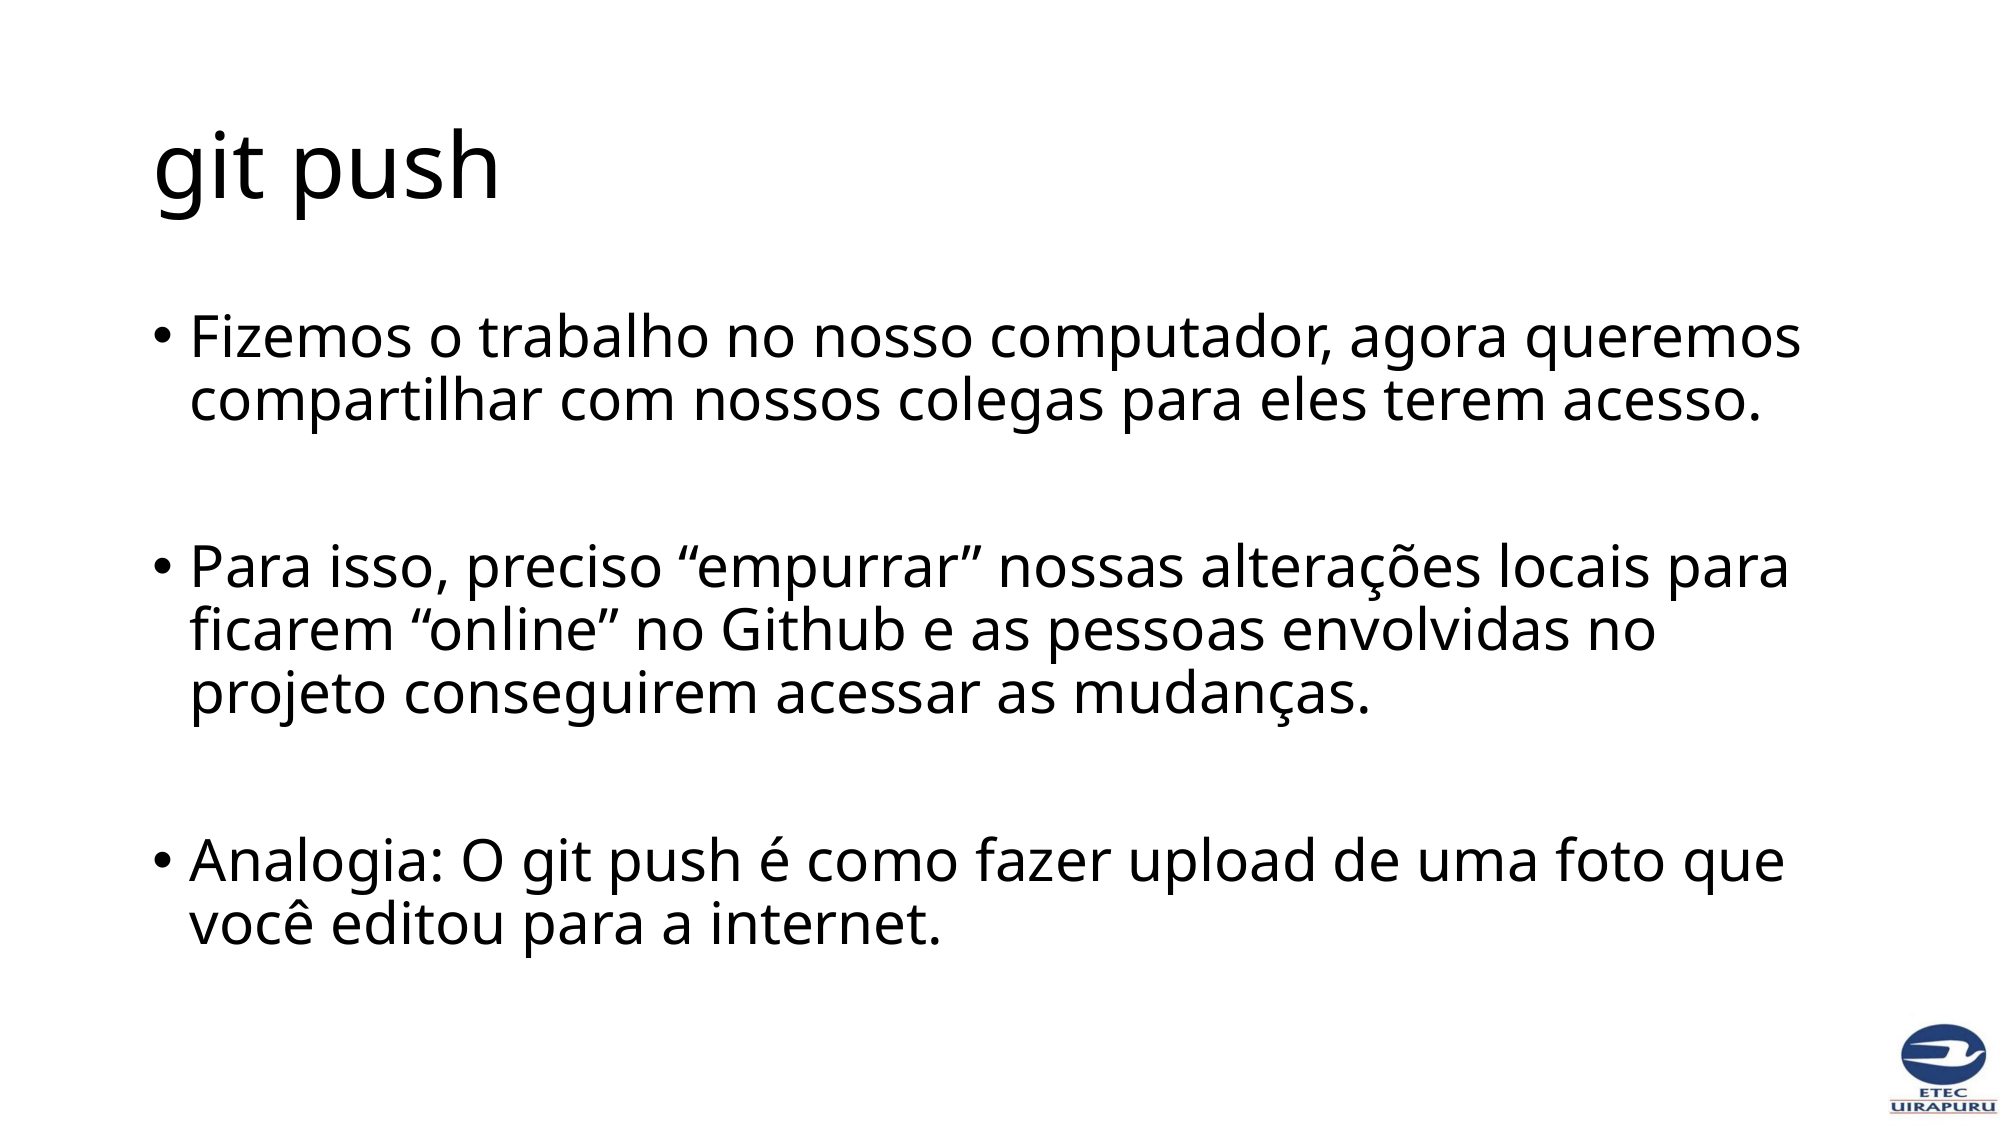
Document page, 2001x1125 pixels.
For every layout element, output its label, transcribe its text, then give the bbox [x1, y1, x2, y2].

picture [1888, 1012, 2000, 1125]
title git push [137, 59, 1863, 278]
list Fizemos o trabalho no nosso computador, agora queremos compartilhar com nossos colegas para eles terem acesso. Para isso, preciso “empurrar” nossas alterações locais para ficarem “online” no Github e as pessoas envolvidas no projeto conseguirem acessar as mudanças. Analogia: O git push é como fazer upload de uma foto que você editou para a internet. [137, 299, 1863, 1014]
